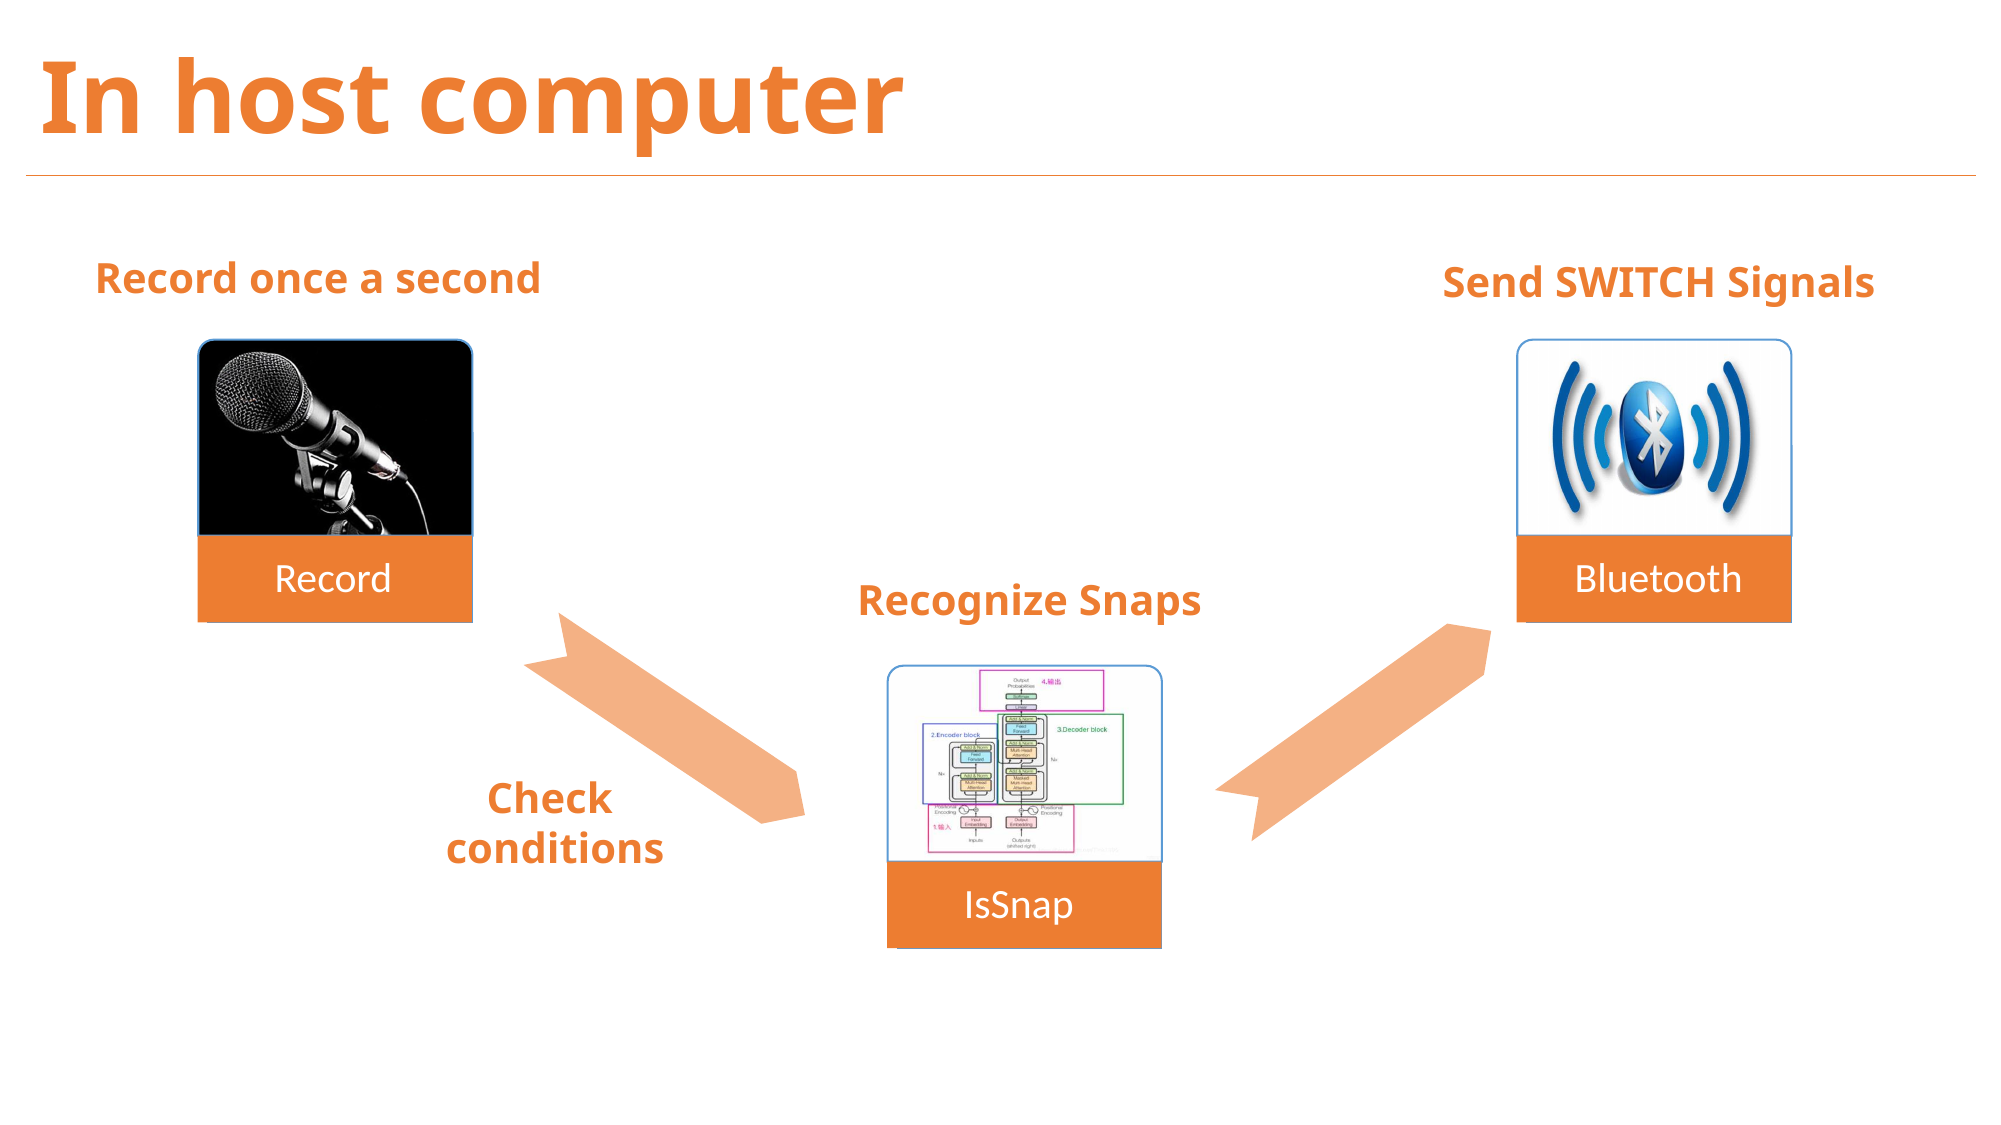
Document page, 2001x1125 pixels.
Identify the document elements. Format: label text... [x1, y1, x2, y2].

text_box [886, 664, 1163, 863]
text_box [1516, 535, 1791, 623]
text_box Check conditions [313, 764, 797, 880]
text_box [197, 535, 472, 623]
text_box [520, 610, 787, 764]
text_box [797, 770, 807, 818]
text_box Record once a second [79, 244, 590, 310]
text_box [887, 861, 1162, 949]
text_box [197, 338, 474, 537]
text_box Recognize Snaps [787, 566, 1272, 631]
text_box [1516, 338, 1793, 537]
text_box [1212, 622, 1493, 844]
text_box In host computer [25, 25, 1947, 161]
text_box Send SWITCH Signals [1417, 248, 1901, 313]
